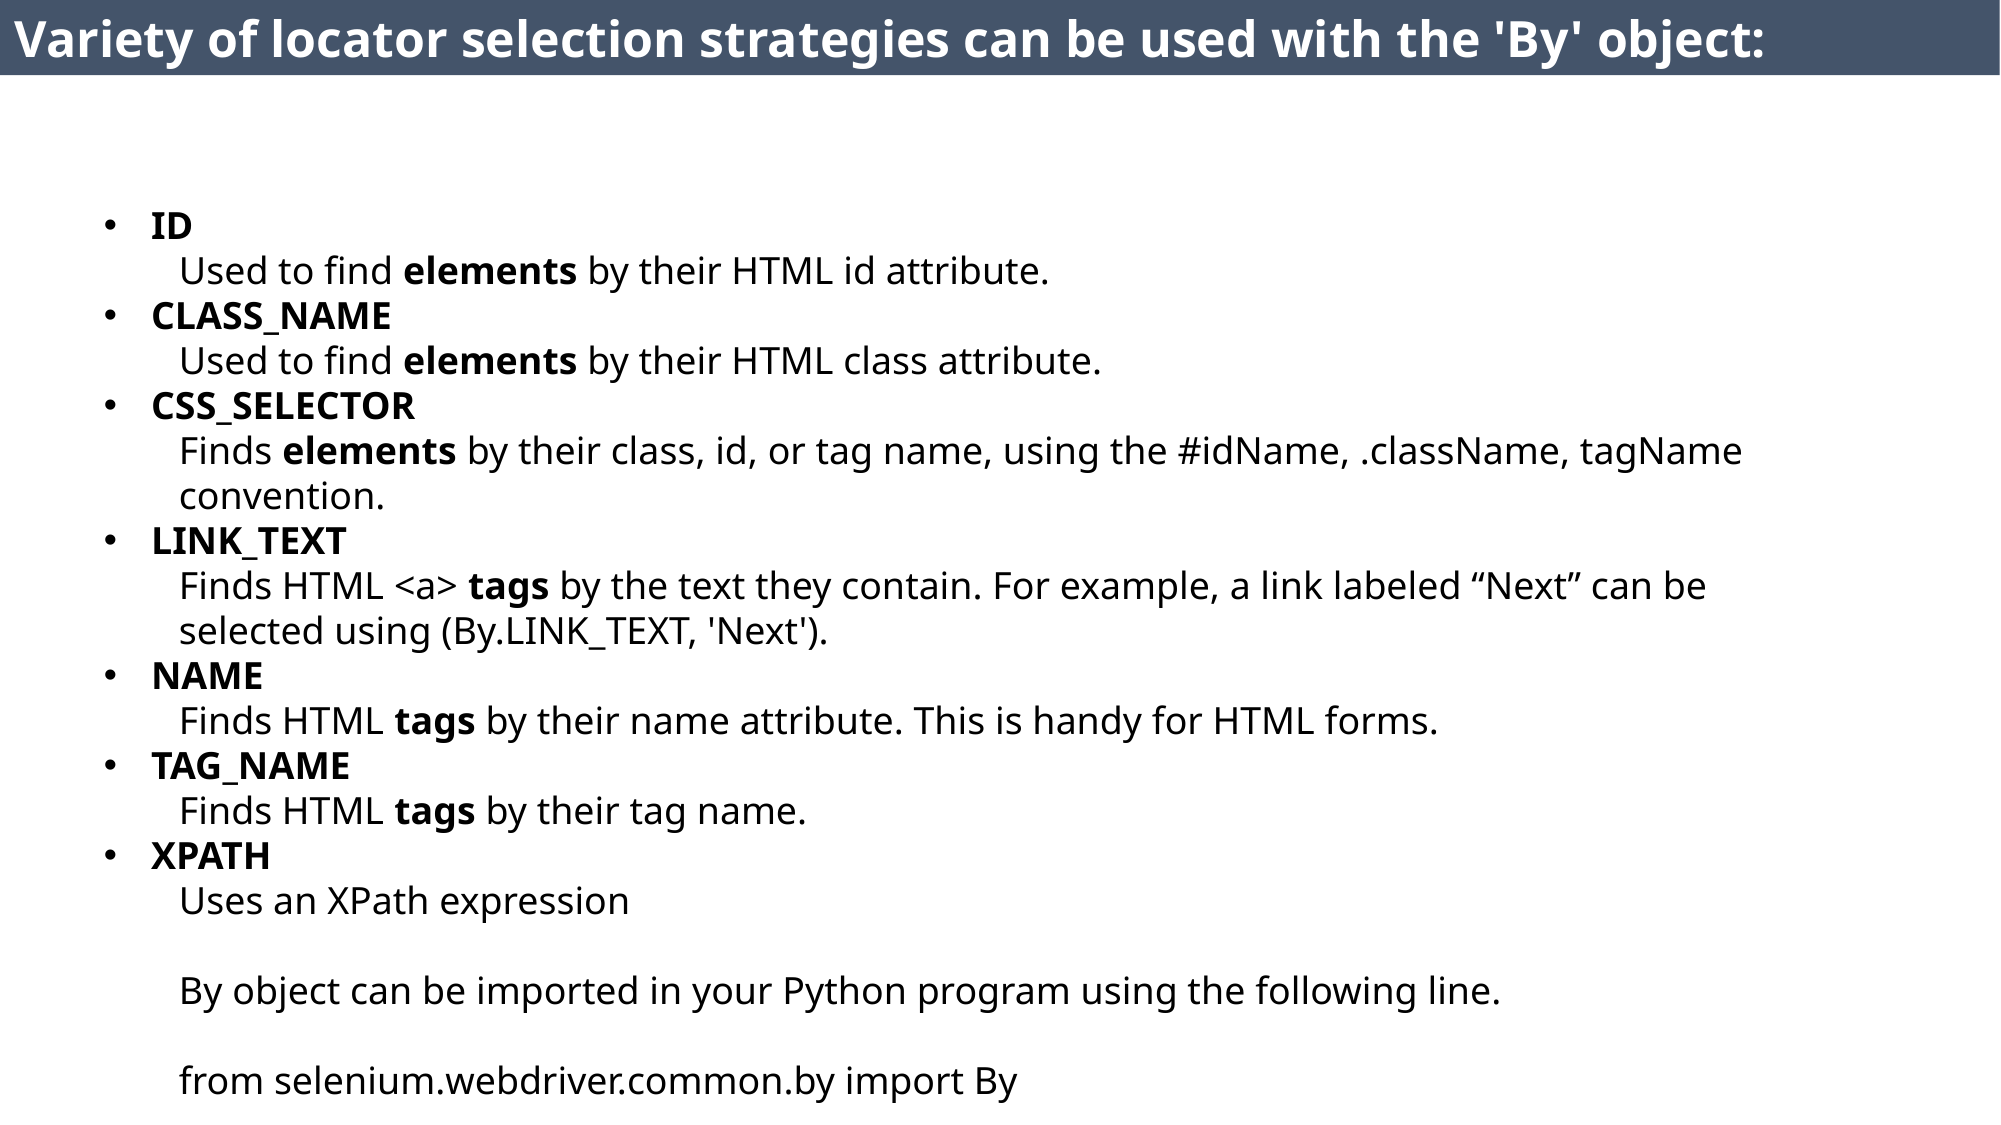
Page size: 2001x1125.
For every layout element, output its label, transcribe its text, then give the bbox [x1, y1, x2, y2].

text_box ID Used to find elements by their HTML id attribute. CLASS_NAME Used to find elements by their HTML class attribute. CSS_SELECTOR Finds elements by their class, id, or tag name, using the #idName, .className, tagName convention. LINK_TEXT Finds HTML <a> tags by the text they contain. For example, a link labeled “Next” can be selected using (By.LINK_TEXT, 'Next'). NAME Finds HTML tags by their name attribute. This is handy for HTML forms. TAG_NAME Finds HTML tags by their tag name. XPATH Uses an XPath expression By object can be imported in your Python program using the following line. from selenium.webdriver.common.by import By [89, 194, 1872, 1125]
text_box Variety of locator selection strategies can be used with the 'By' object: [0, 0, 2000, 76]
